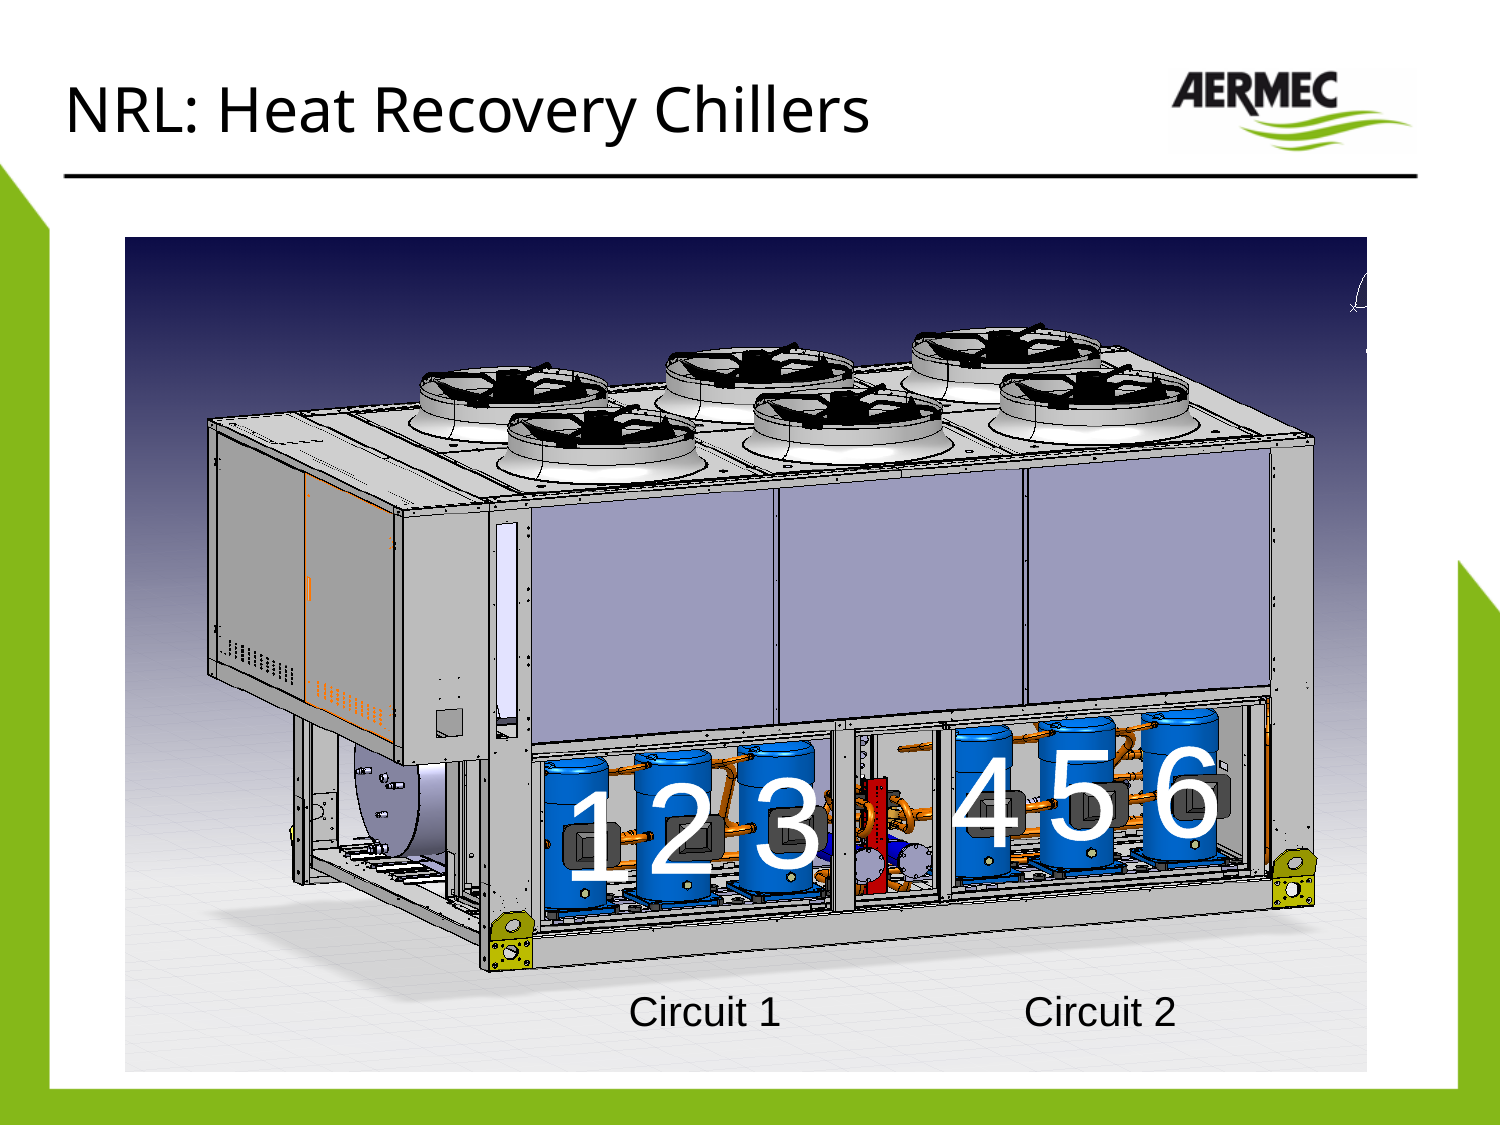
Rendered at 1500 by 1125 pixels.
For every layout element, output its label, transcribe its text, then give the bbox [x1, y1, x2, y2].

text_box NRL: Heat Recovery Chillers [49, 62, 1338, 153]
picture [0, 0, 1500, 1125]
